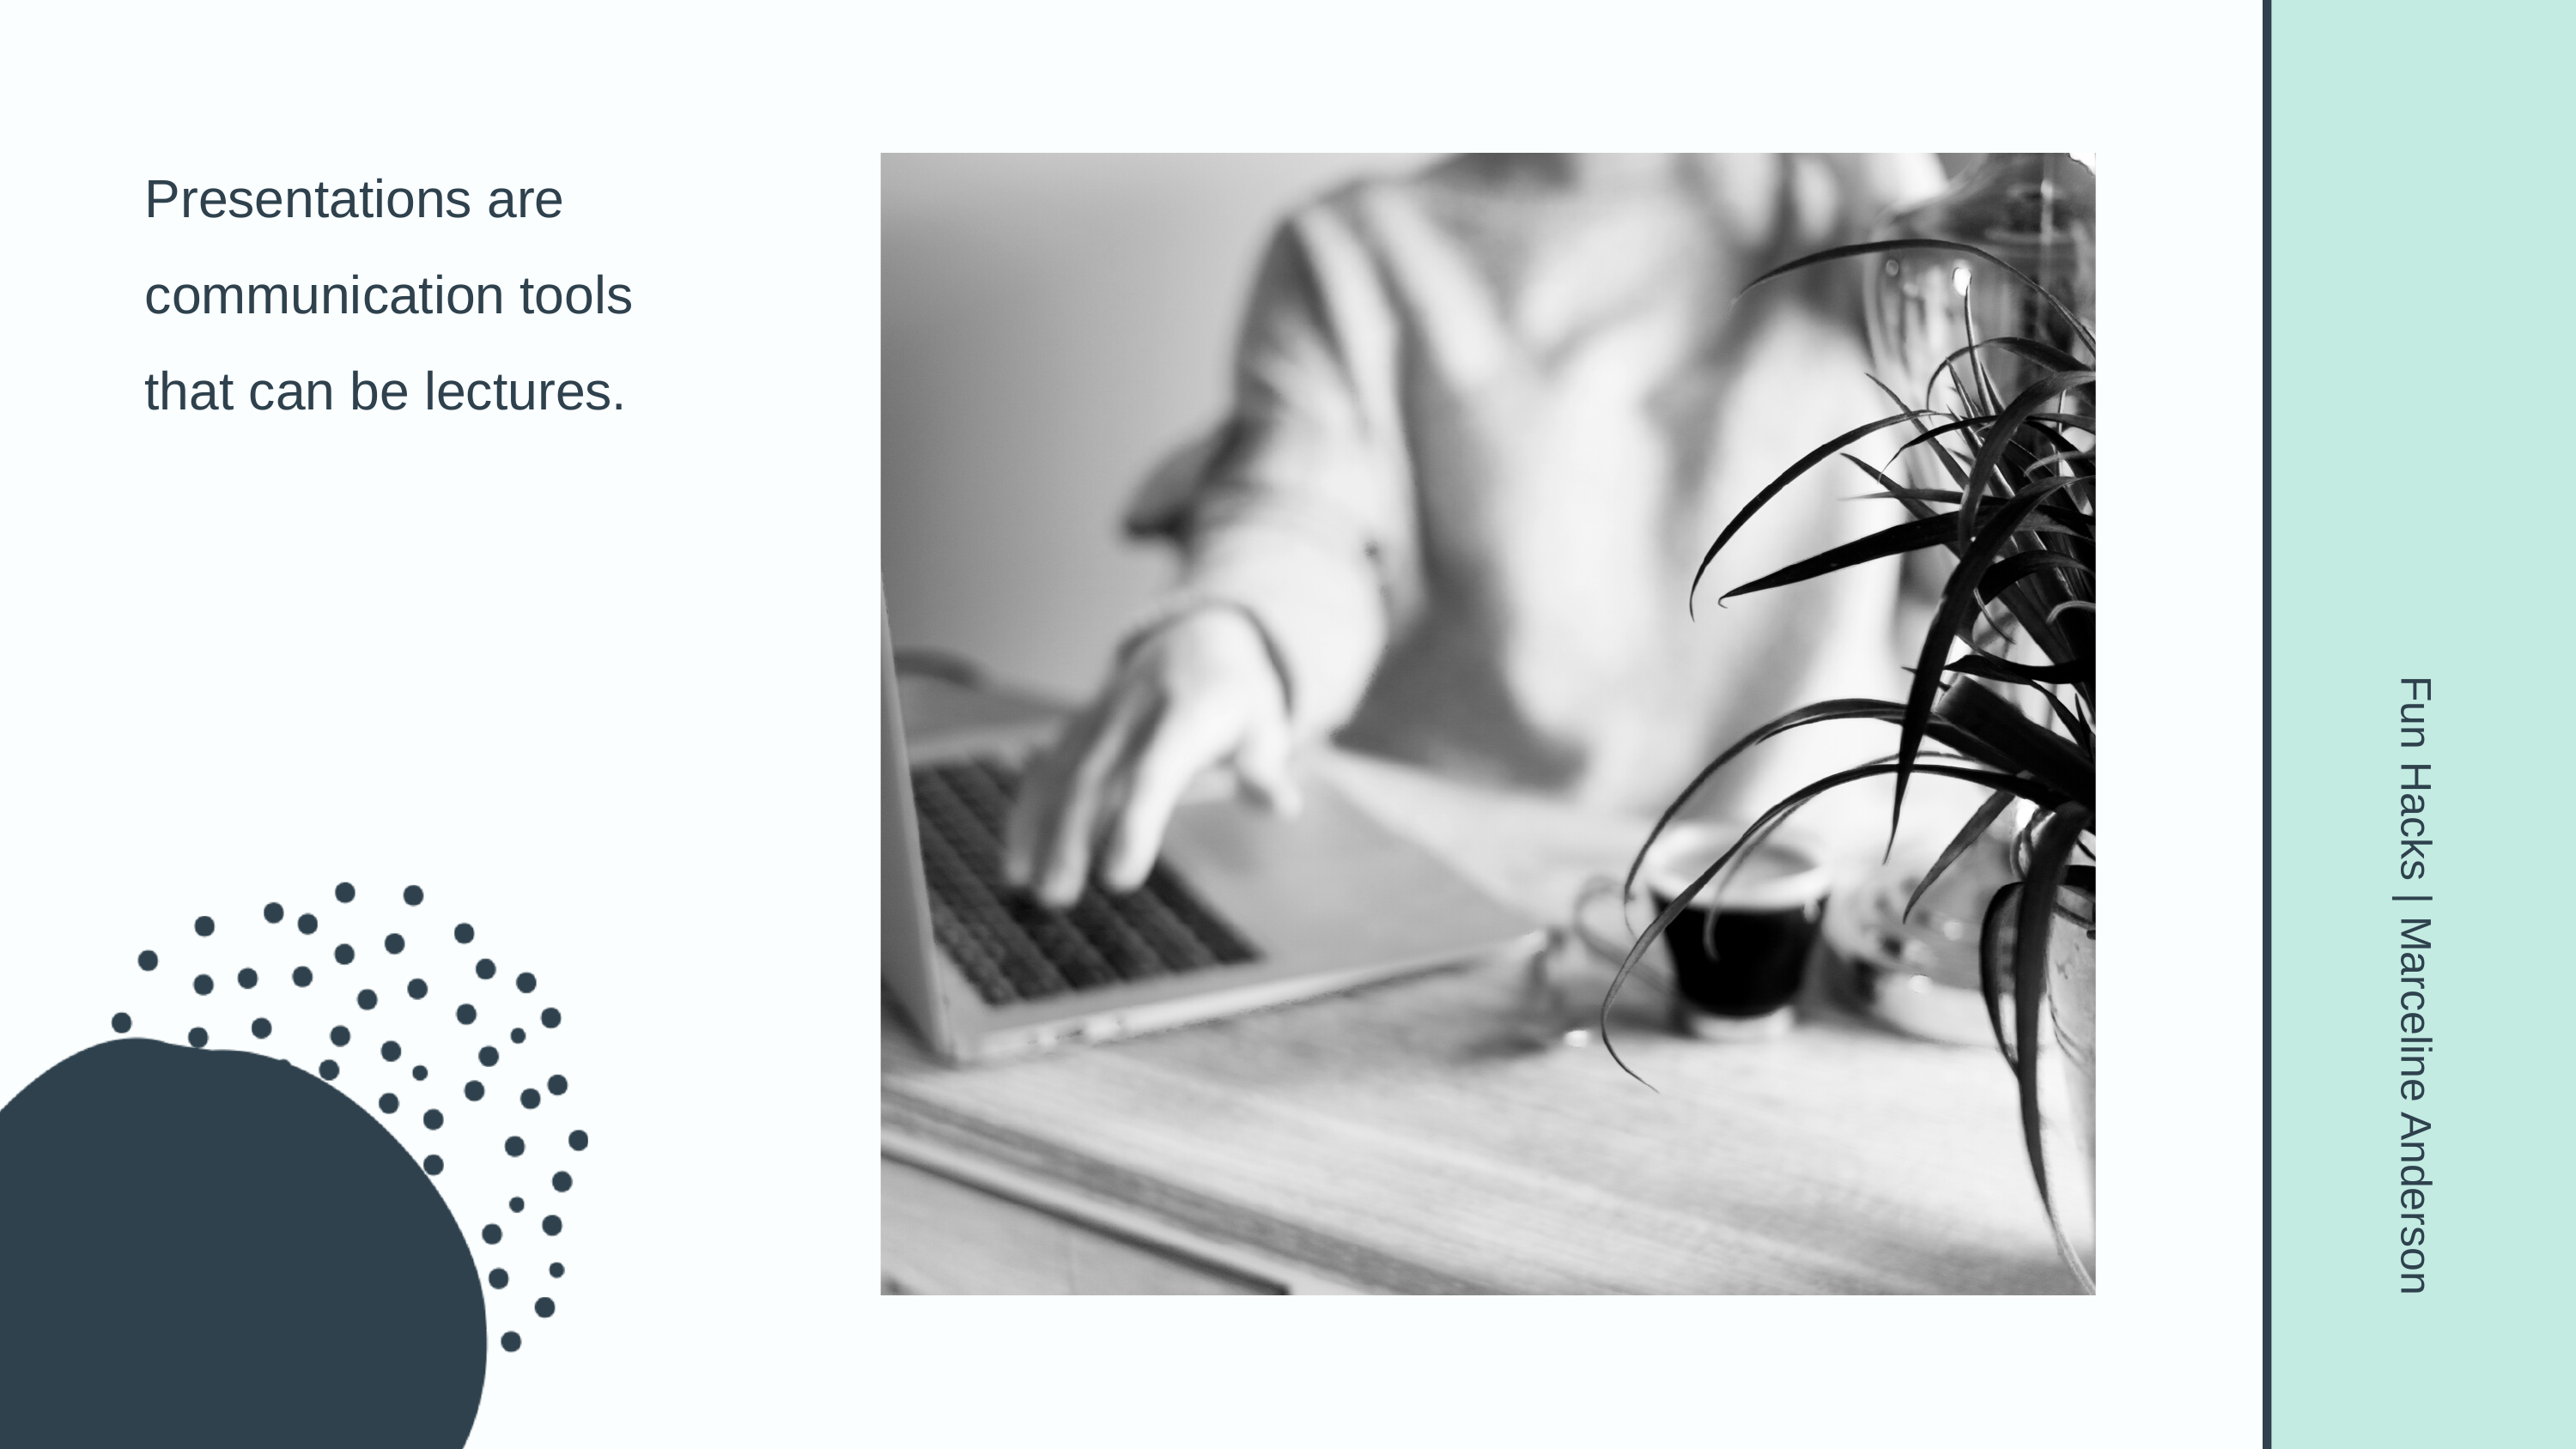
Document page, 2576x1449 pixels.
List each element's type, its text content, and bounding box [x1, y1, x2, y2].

text_box Fun Hacks | Marceline Anderson [2392, 215, 2465, 1295]
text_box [0, 0, 2272, 1449]
picture [880, 153, 2096, 1296]
picture [0, 904, 611, 1449]
